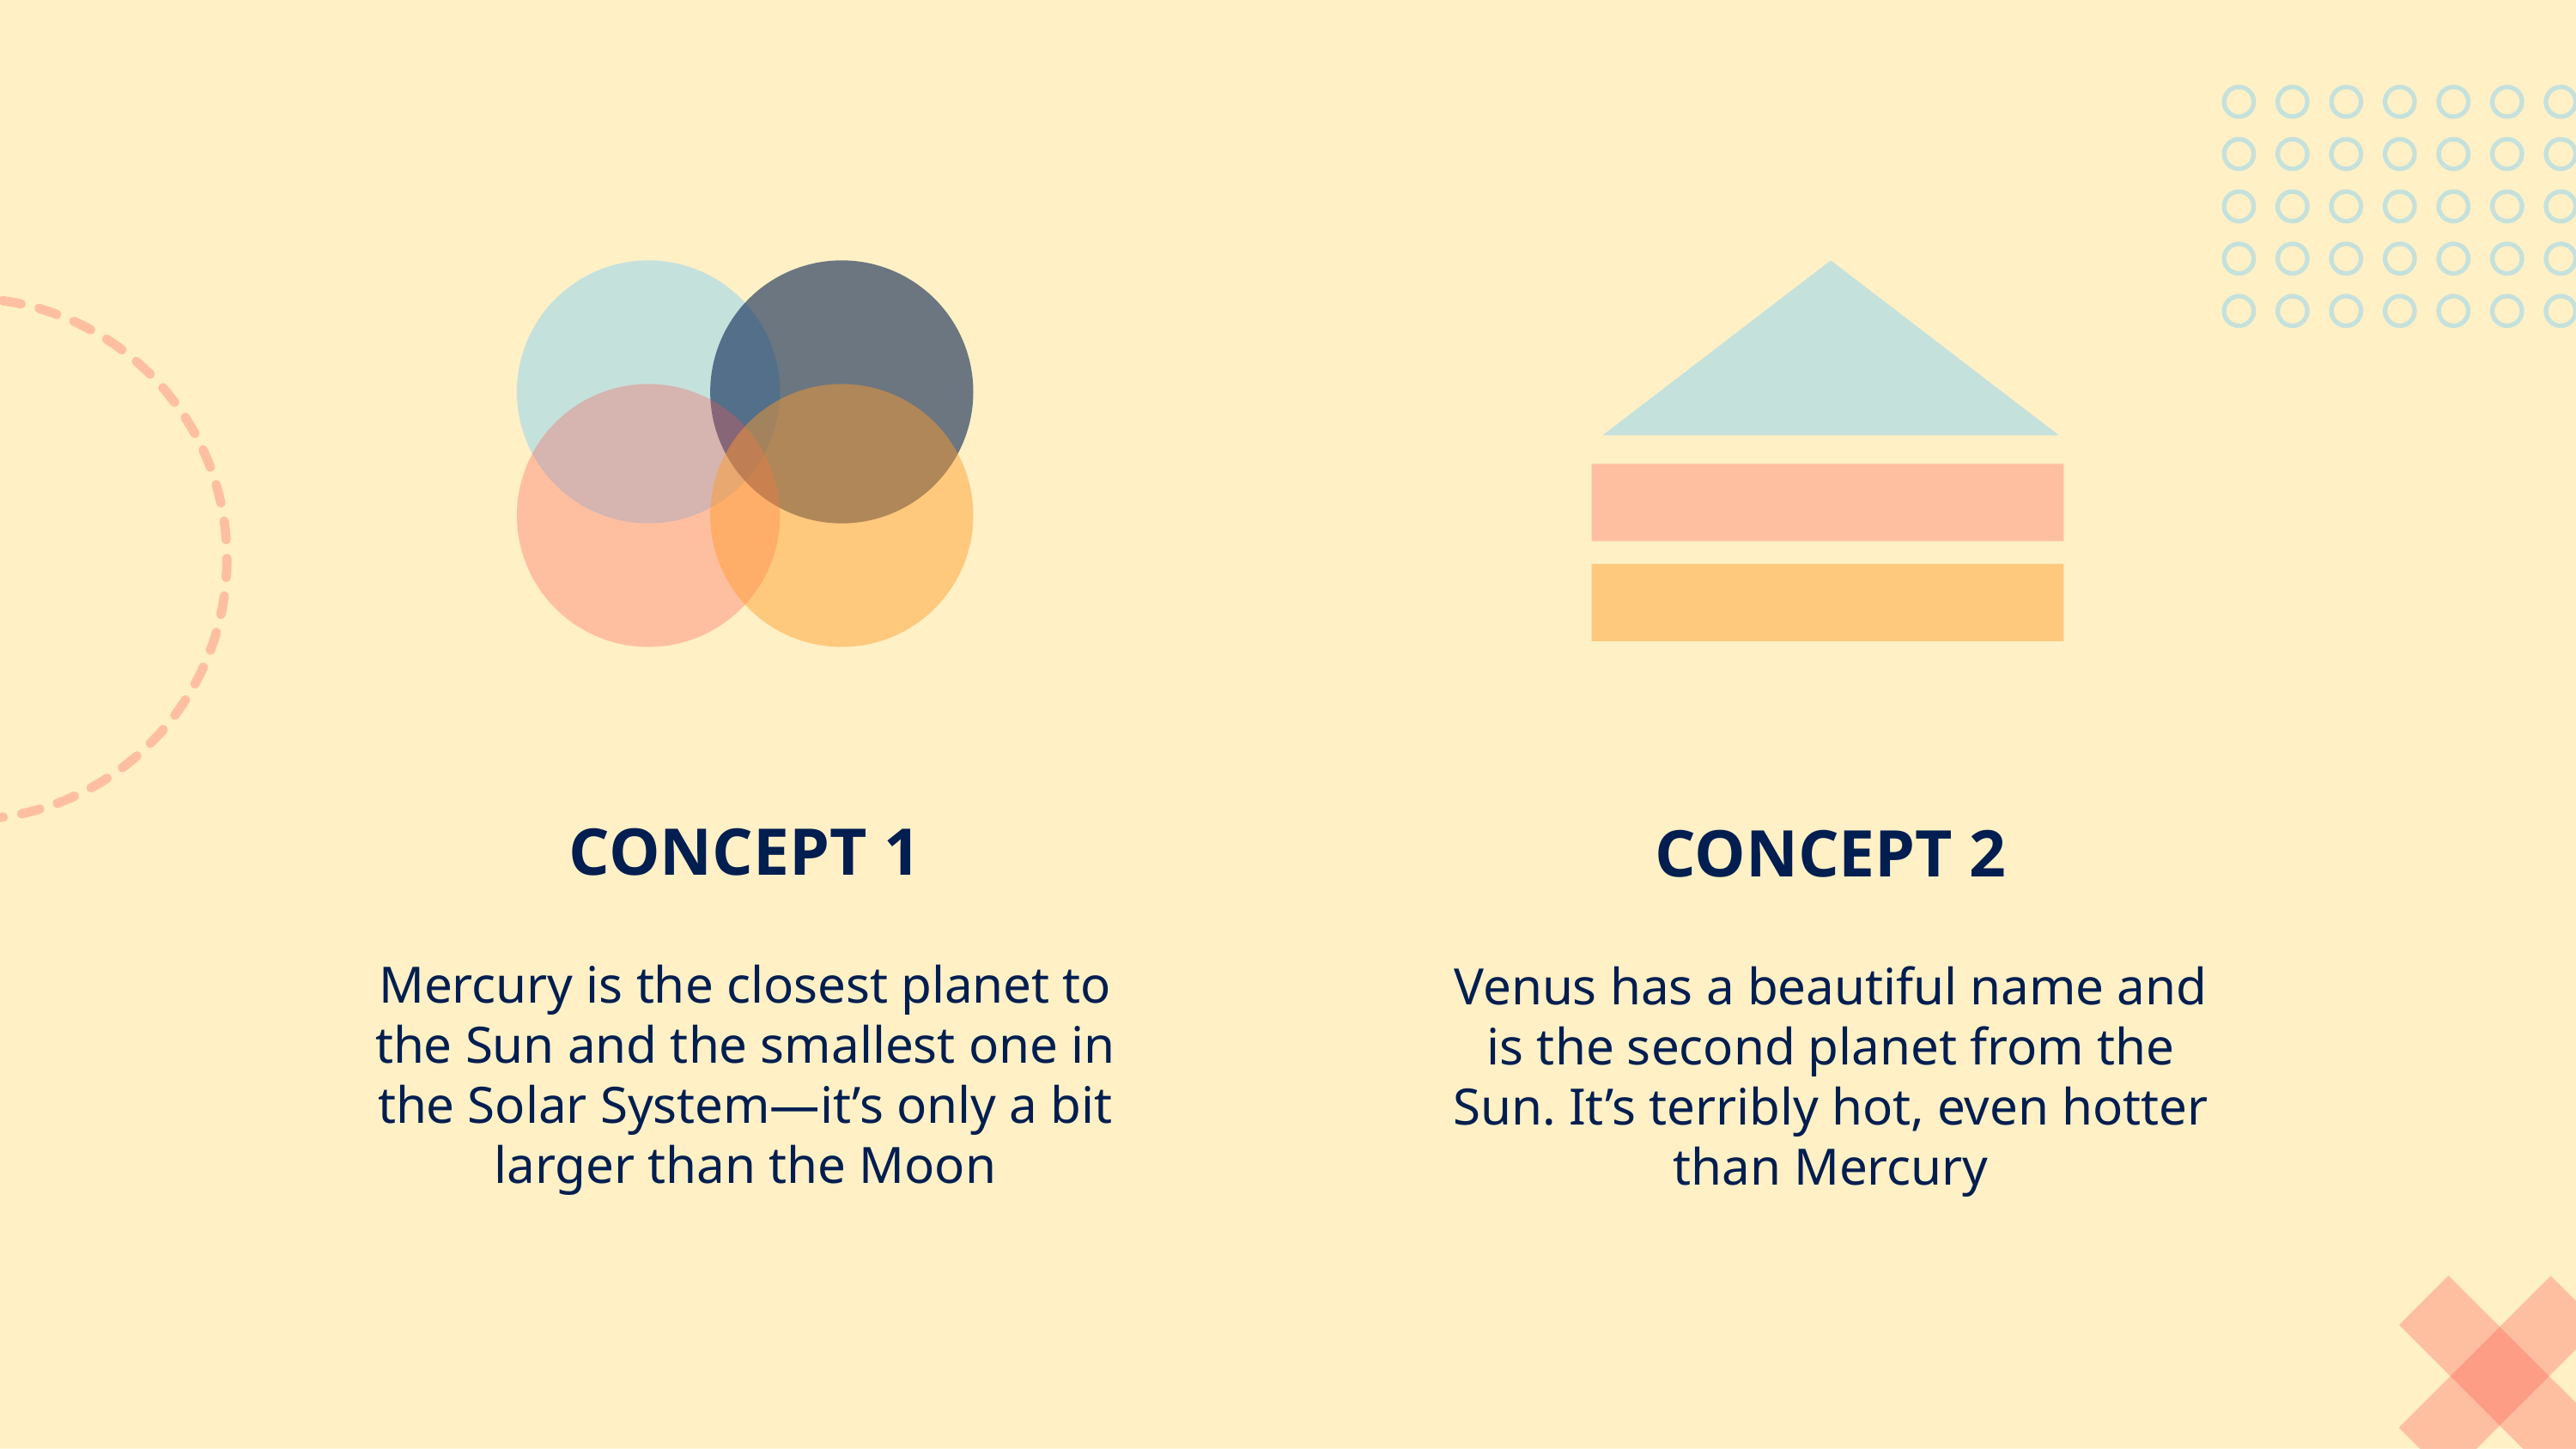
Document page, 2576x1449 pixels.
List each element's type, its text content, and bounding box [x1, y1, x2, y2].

subtitle Mercury is the closest planet to the Sun and the smallest one in the Solar System—it’s only a bit larger than the Moon [323, 926, 1168, 1224]
title CONCEPT 1 [323, 682, 1168, 914]
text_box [516, 260, 974, 647]
subtitle Venus has a beautiful name and is the second planet from the Sun. It’s terribly hot, even hotter than Mercury [1408, 929, 2253, 1227]
title CONCEPT 2 [1408, 683, 2253, 916]
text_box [1591, 260, 2064, 642]
